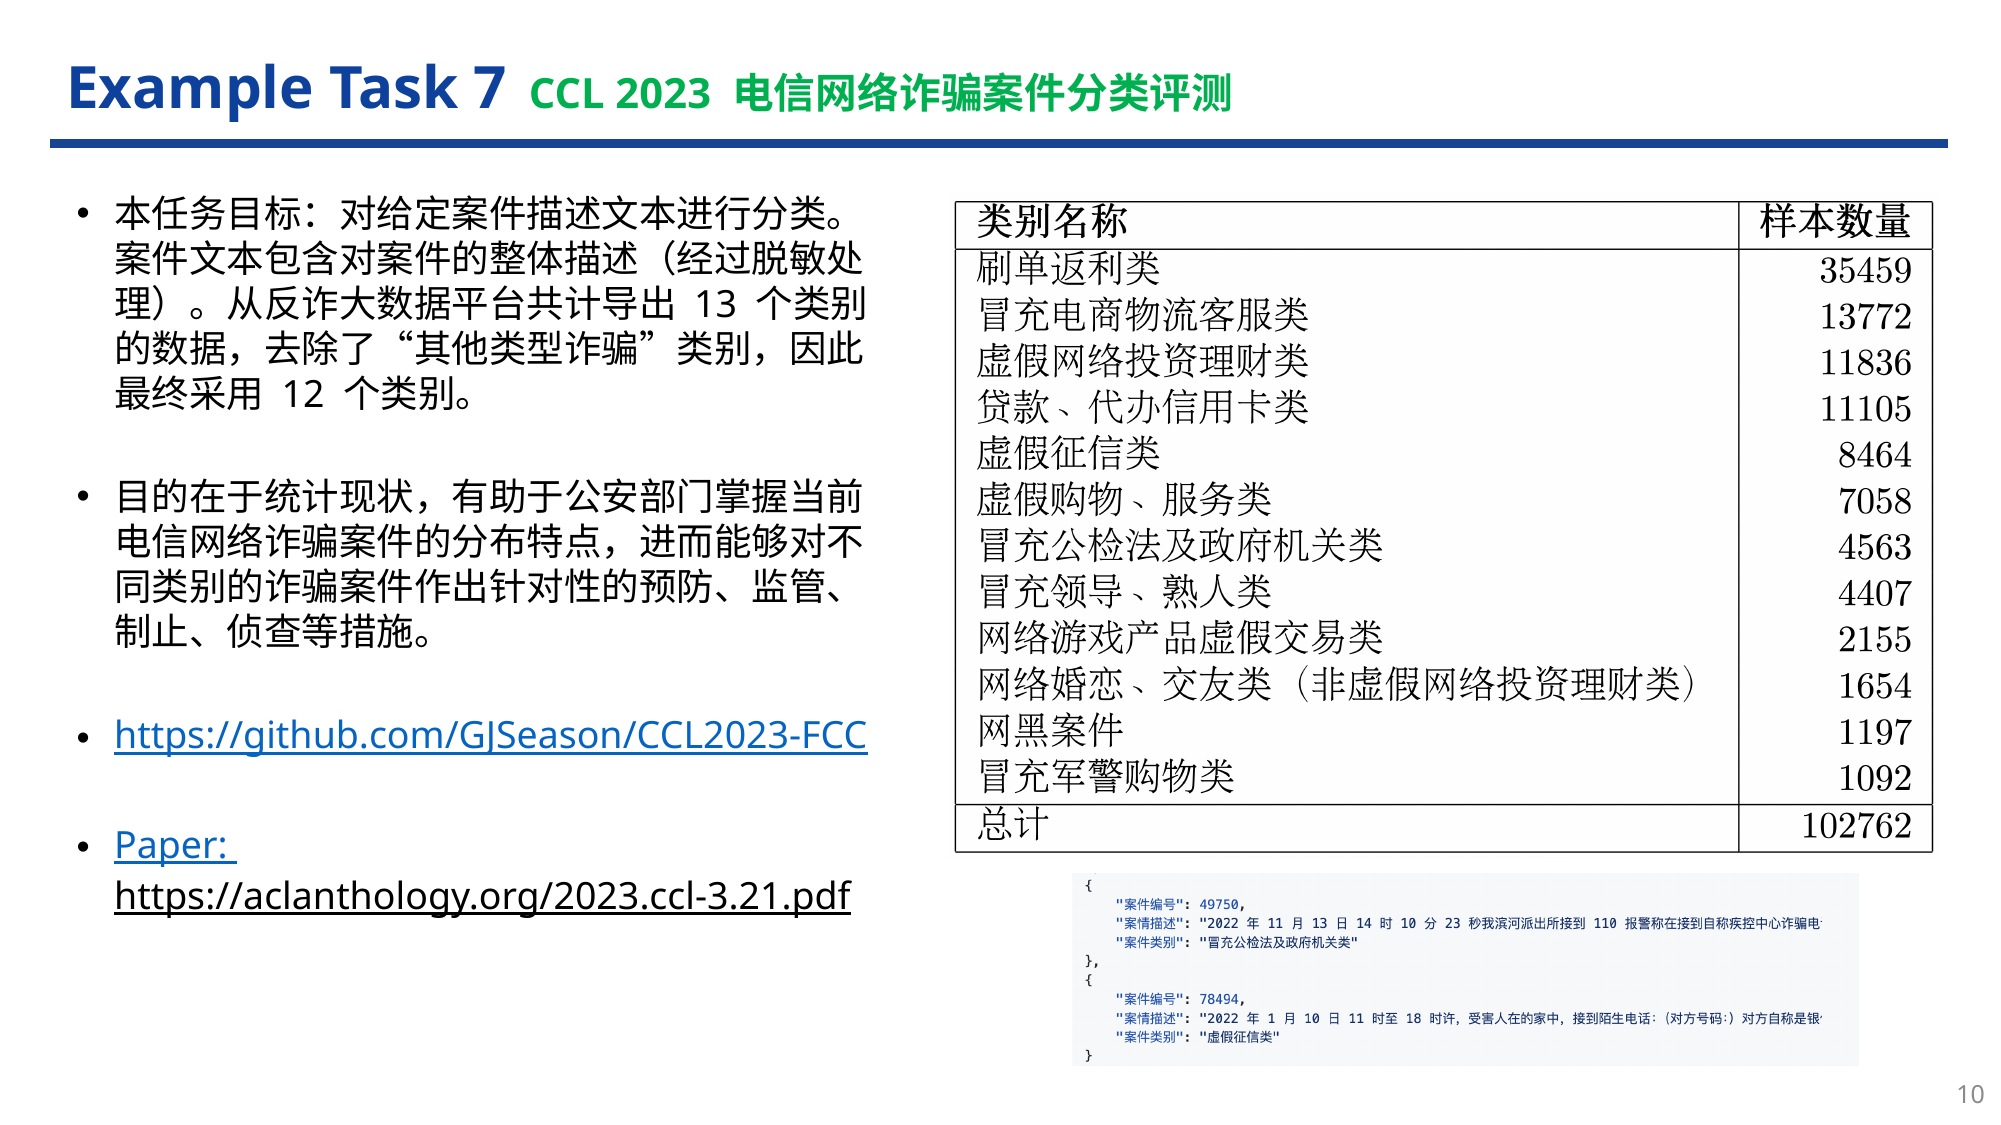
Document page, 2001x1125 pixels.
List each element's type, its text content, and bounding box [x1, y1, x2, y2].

picture [947, 193, 1939, 859]
picture [1072, 872, 1860, 1066]
title Example Task 7 CCL 2023 电信网络诈骗案件分类评测 [51, 23, 1947, 140]
list 本任务目标：对给定案件描述文本进行分类。案件文本包含对案件的整体描述（经过脱敏处理）。从反诈大数据平台共计导出 13 个类别的数据，去除了“其他类型诈骗”类别，因此最终采用 12 个类别。 目的在于统计现状，有助于公安部门掌握当前电信网络诈骗案件的分布特点，进而能够对不同类别的诈骗案件作出针对性的预防、监管、制止、侦查等措施。 https://github.com/GJSeason/CCL2023-FCC Paper: https://aclanthology.org/2023.ccl-3.21.pdf [61, 182, 887, 939]
slide_number 10 [1899, 1065, 2000, 1125]
